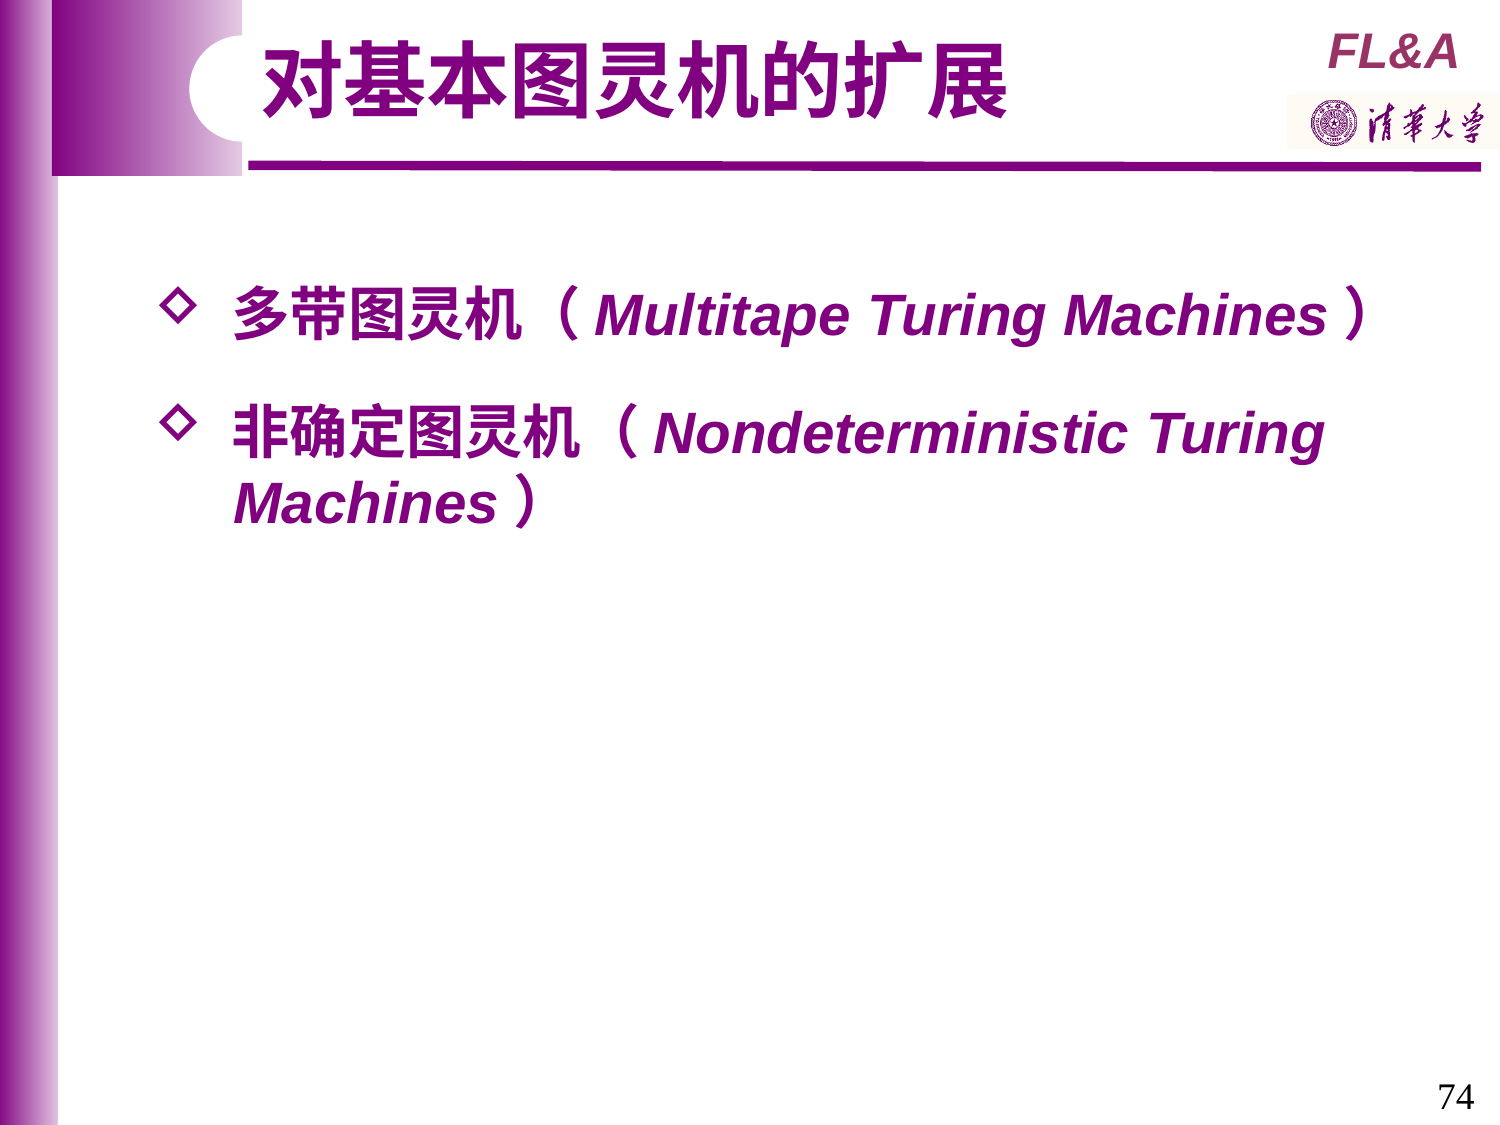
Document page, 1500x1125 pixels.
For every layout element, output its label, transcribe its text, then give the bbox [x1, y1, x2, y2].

text_box 多带图灵机（Multitape Turing Machines） [137, 269, 1500, 355]
picture [1287, 94, 1500, 149]
text_box 74 [1411, 1064, 1500, 1125]
text_box 对基本图灵机的扩展 [245, 32, 1025, 137]
text_box 非确定图灵机（Nondeterministic Turing Machines） [137, 387, 1450, 543]
